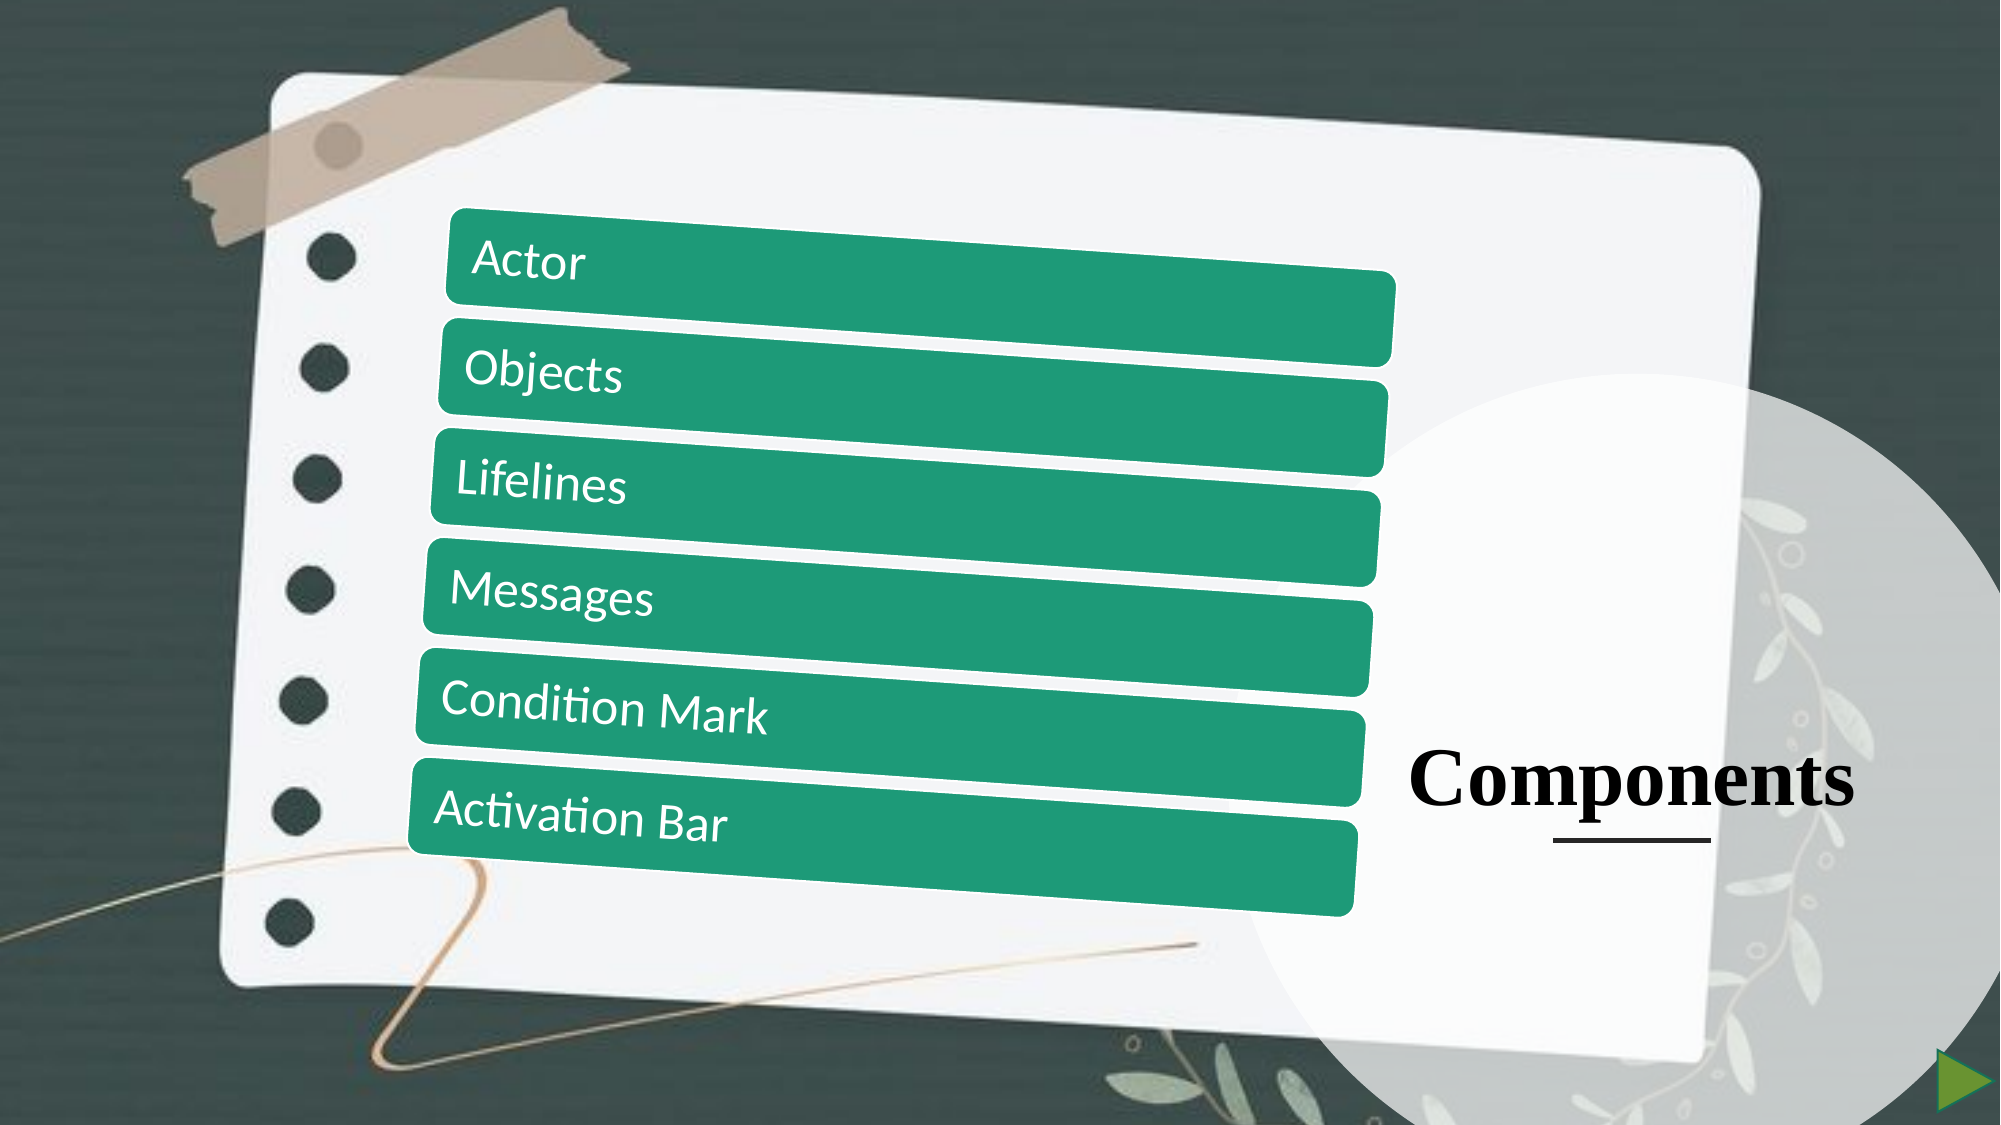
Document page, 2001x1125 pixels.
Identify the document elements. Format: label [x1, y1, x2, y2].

text_box [426, 236, 1377, 889]
picture [0, 0, 2000, 1125]
